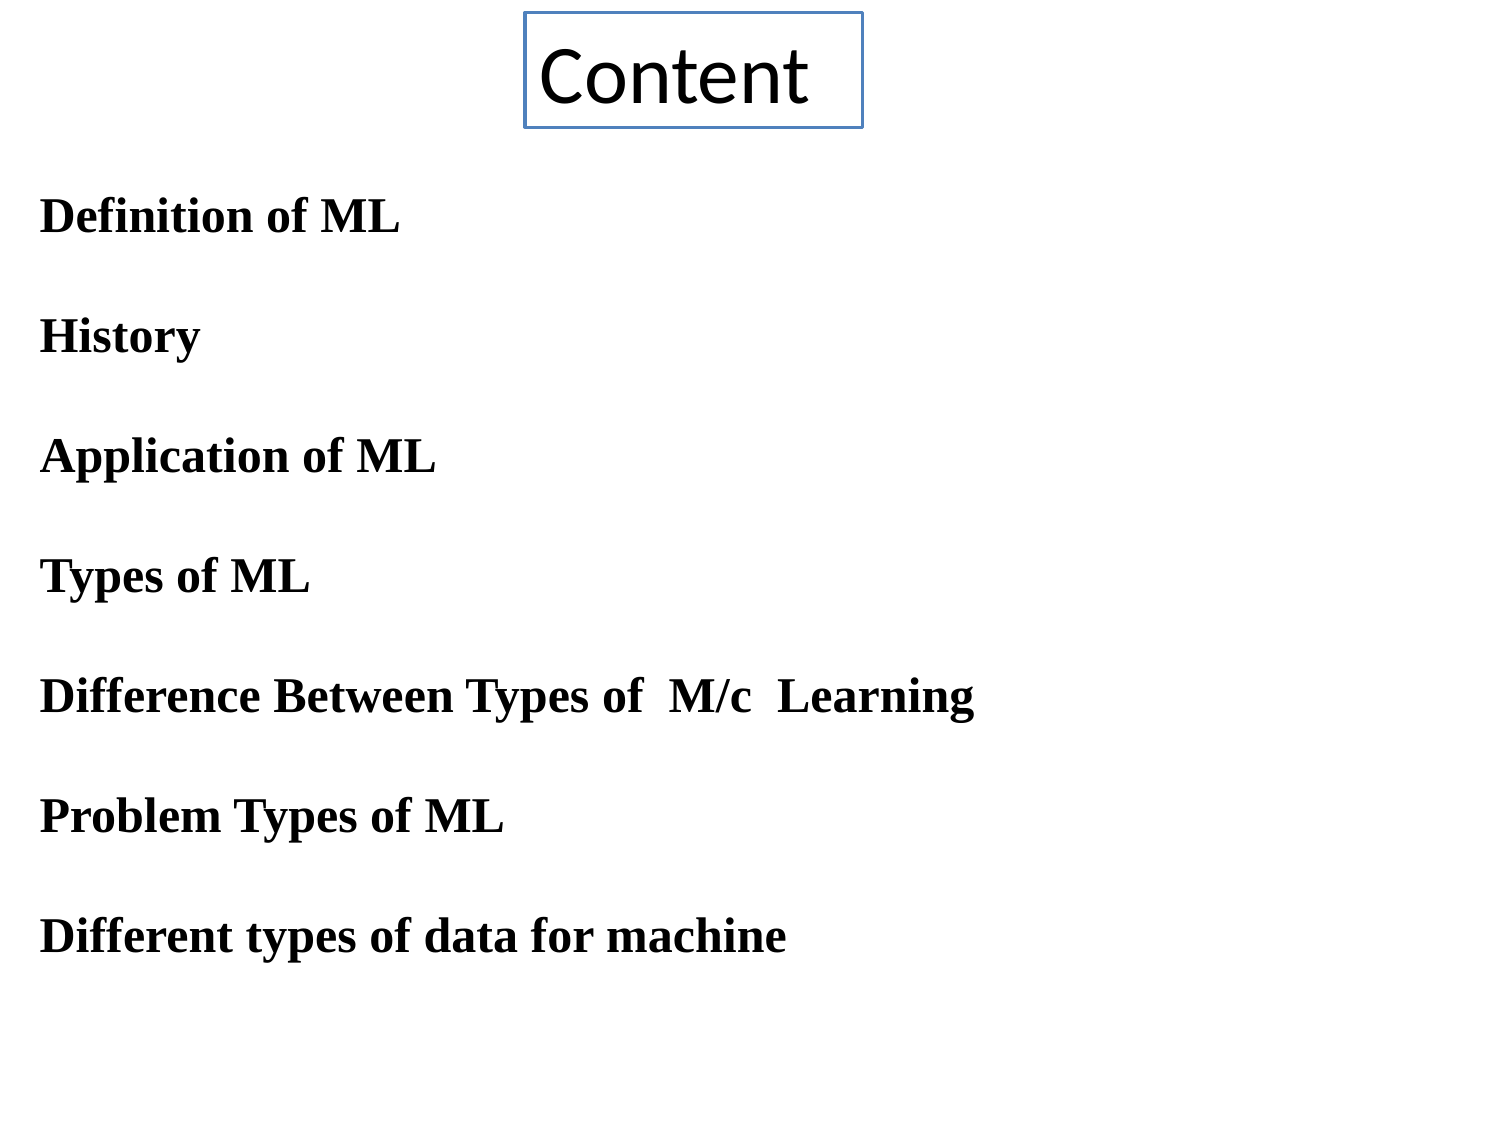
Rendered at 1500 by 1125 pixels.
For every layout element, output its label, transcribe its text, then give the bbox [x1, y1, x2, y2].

text_box Definition of ML History Application of ML Types of ML Difference Between Types of M/c Learning Problem Types of ML Different types of data for machine [24, 174, 1375, 1030]
text_box Content [525, 12, 863, 128]
